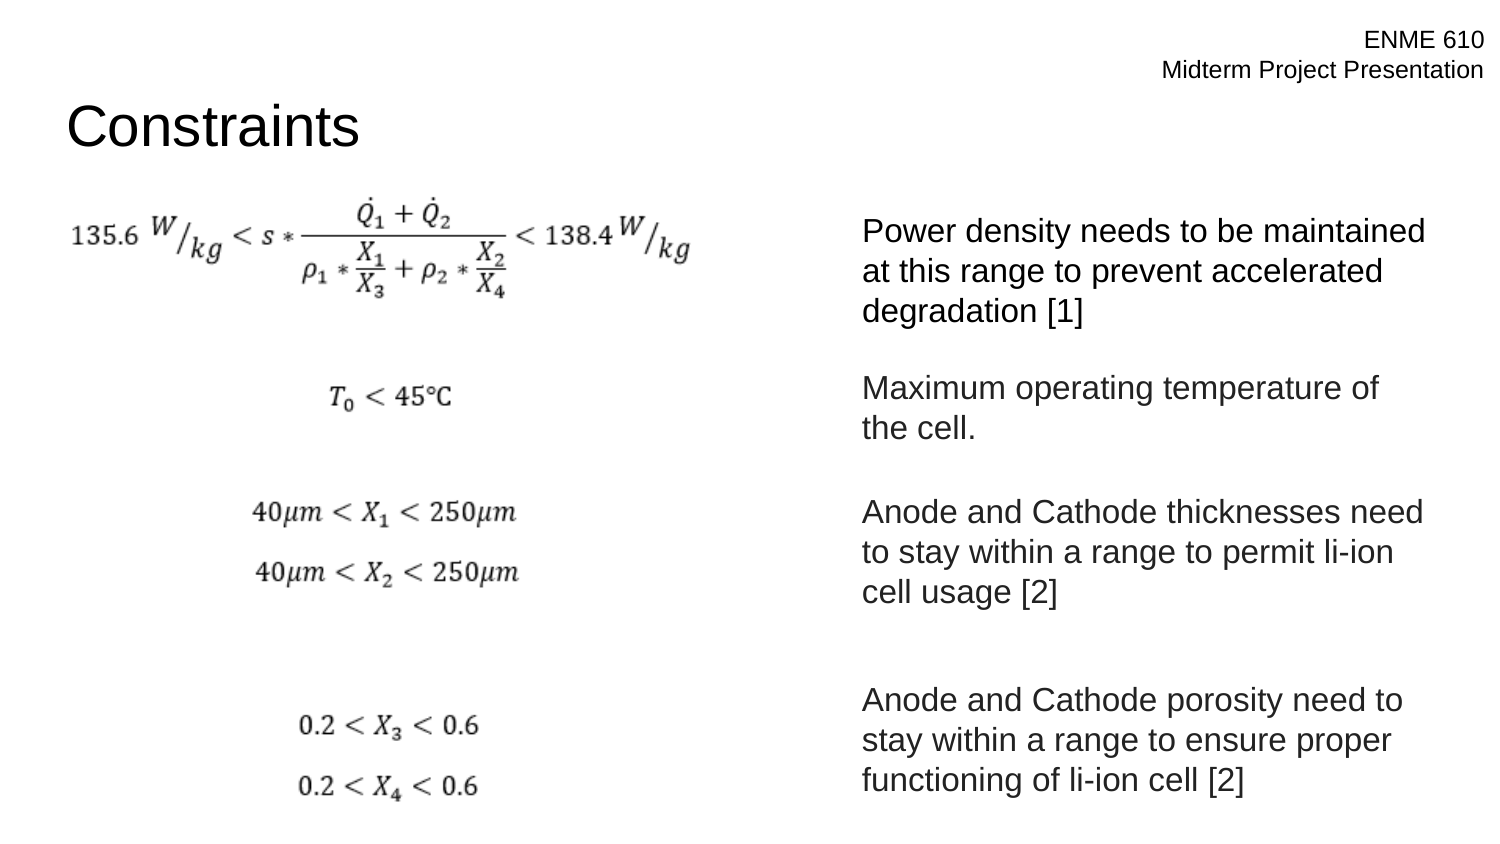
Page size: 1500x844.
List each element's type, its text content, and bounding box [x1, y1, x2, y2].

picture [288, 765, 489, 813]
text_box Anode and Cathode thicknesses need to stay within a range to permit li-ion cell usage [2] [846, 475, 1449, 617]
picture [50, 188, 727, 319]
text_box Maximum operating temperature of the cell. [846, 351, 1449, 454]
picture [309, 371, 468, 439]
text_box Anode and Cathode porosity need to stay within a range to ensure proper functioning of li-ion cell [2] [846, 663, 1449, 813]
picture [239, 491, 539, 610]
picture [276, 701, 501, 757]
list Power density needs to be maintained at this range to prevent accelerated degradation [1] [847, 194, 1449, 314]
title Constraints [51, 72, 1449, 167]
